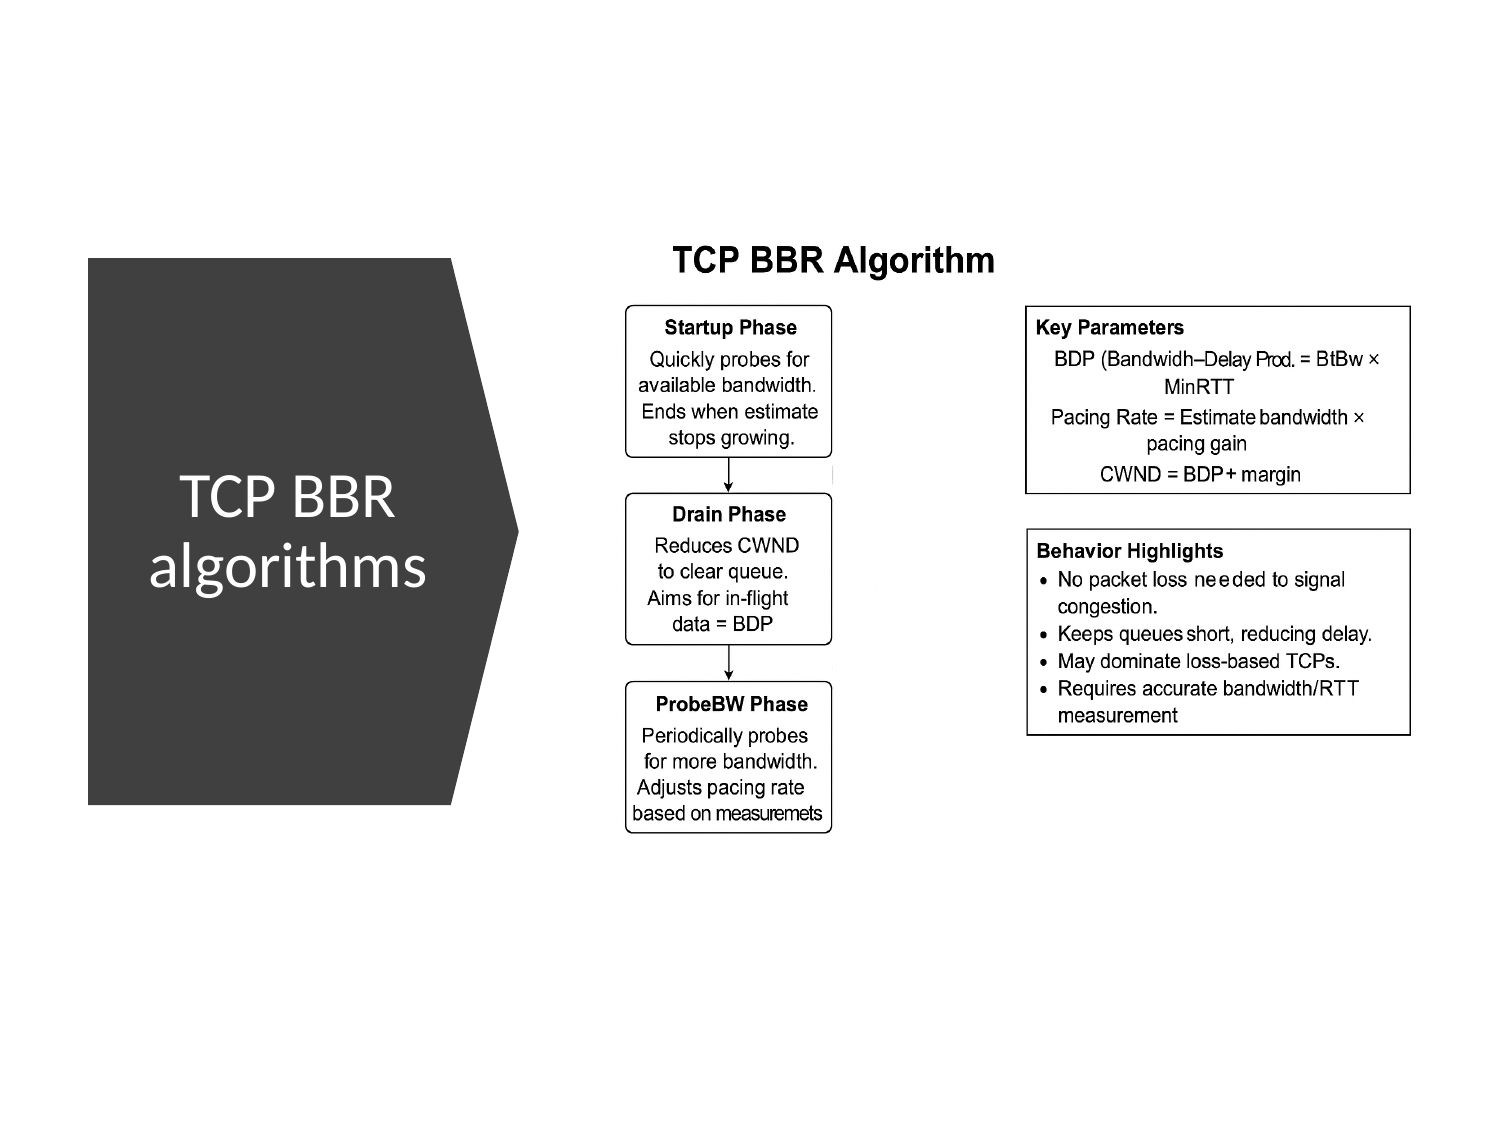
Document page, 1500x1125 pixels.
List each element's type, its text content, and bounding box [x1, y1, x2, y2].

title TCP BBR algorithms [126, 322, 450, 741]
text_box [86, 256, 521, 808]
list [556, 231, 1423, 841]
